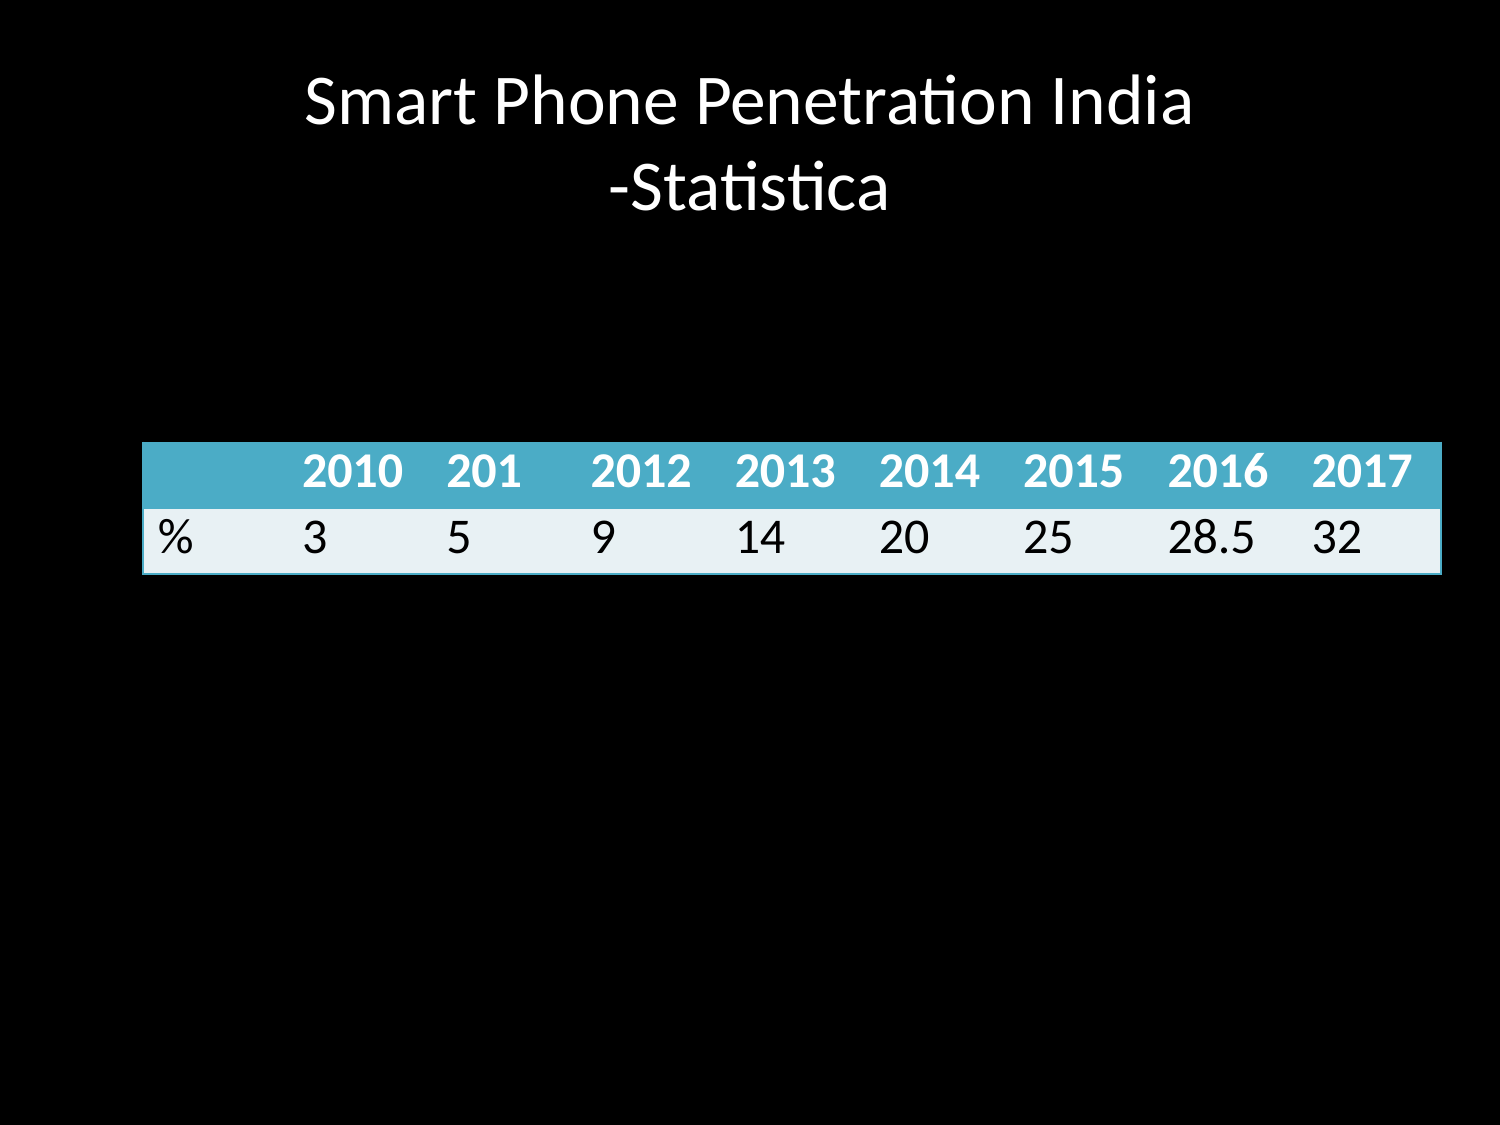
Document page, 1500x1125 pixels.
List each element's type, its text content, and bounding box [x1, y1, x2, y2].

table_cell 28.5 [1152, 509, 1297, 573]
table_header 201 [431, 443, 576, 507]
table_cell 20 [864, 509, 1008, 573]
table_header 2010 [287, 443, 431, 507]
table_cell 3 [287, 509, 431, 573]
table_header 2013 [720, 443, 864, 507]
table_header 2017 [1297, 443, 1440, 507]
table_cell 32 [1297, 509, 1440, 573]
table_cell 14 [720, 509, 864, 573]
table_header 2016 [1152, 443, 1297, 507]
table_header [144, 443, 287, 507]
table_header 2012 [576, 443, 720, 507]
table_cell 9 [576, 509, 720, 573]
table_header 2015 [1008, 443, 1152, 507]
title Smart Phone Penetration India -Statistica [75, 45, 1425, 233]
table_cell 25 [1008, 509, 1152, 573]
table_header 2014 [864, 443, 1008, 507]
table_cell % [144, 509, 287, 573]
table_cell 5 [431, 509, 576, 573]
